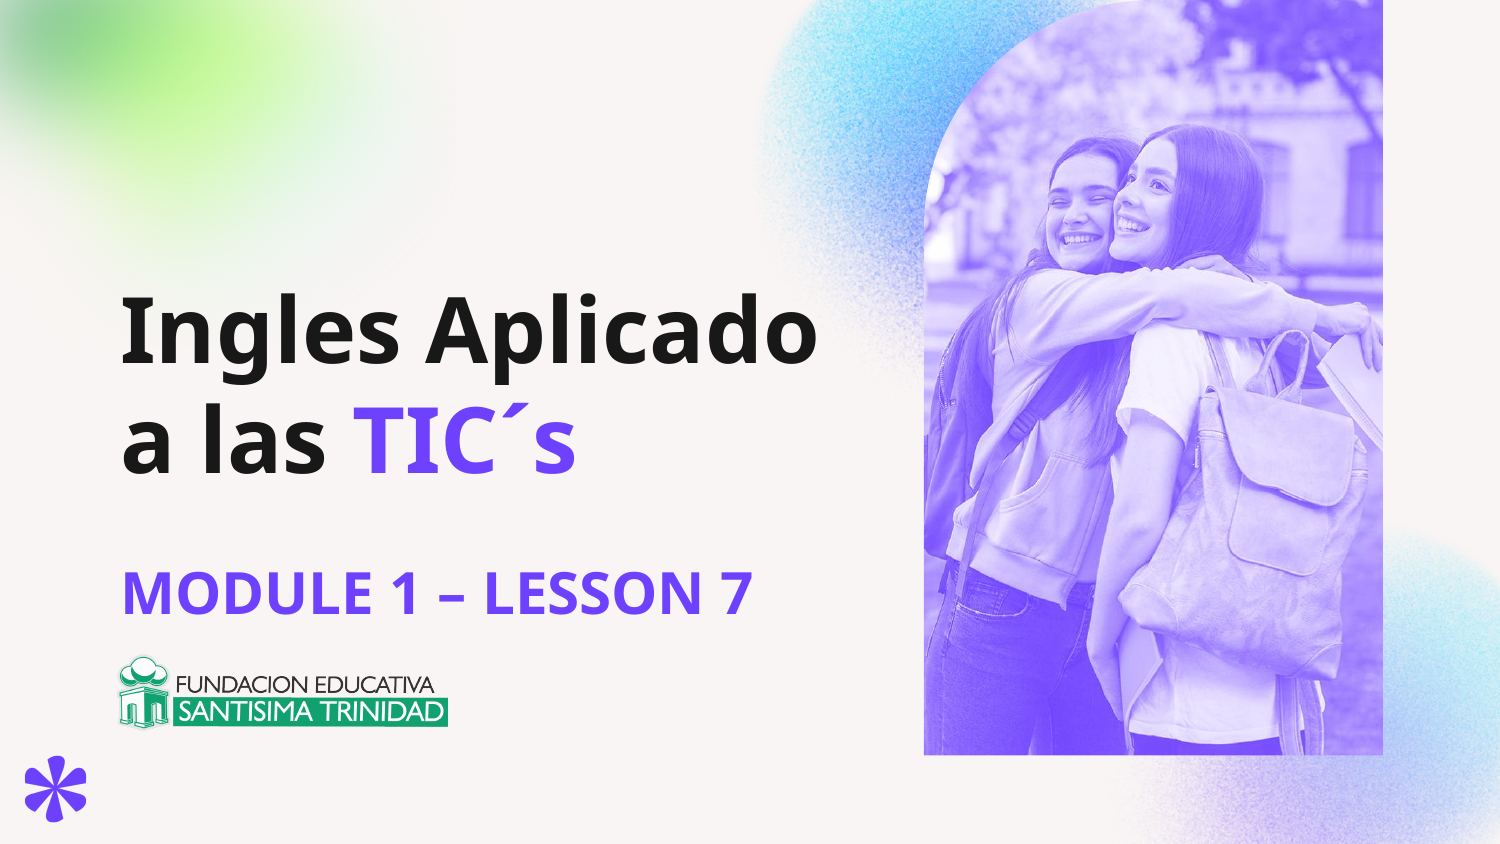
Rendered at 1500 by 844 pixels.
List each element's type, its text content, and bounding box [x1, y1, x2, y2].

picture [734, 0, 1500, 844]
title Ingles Aplicado a las TIC´s [105, 292, 918, 508]
picture [0, 0, 456, 347]
text_box MODULE 1 – LESSON 7 [105, 556, 821, 641]
picture [24, 755, 87, 823]
picture [116, 653, 449, 731]
